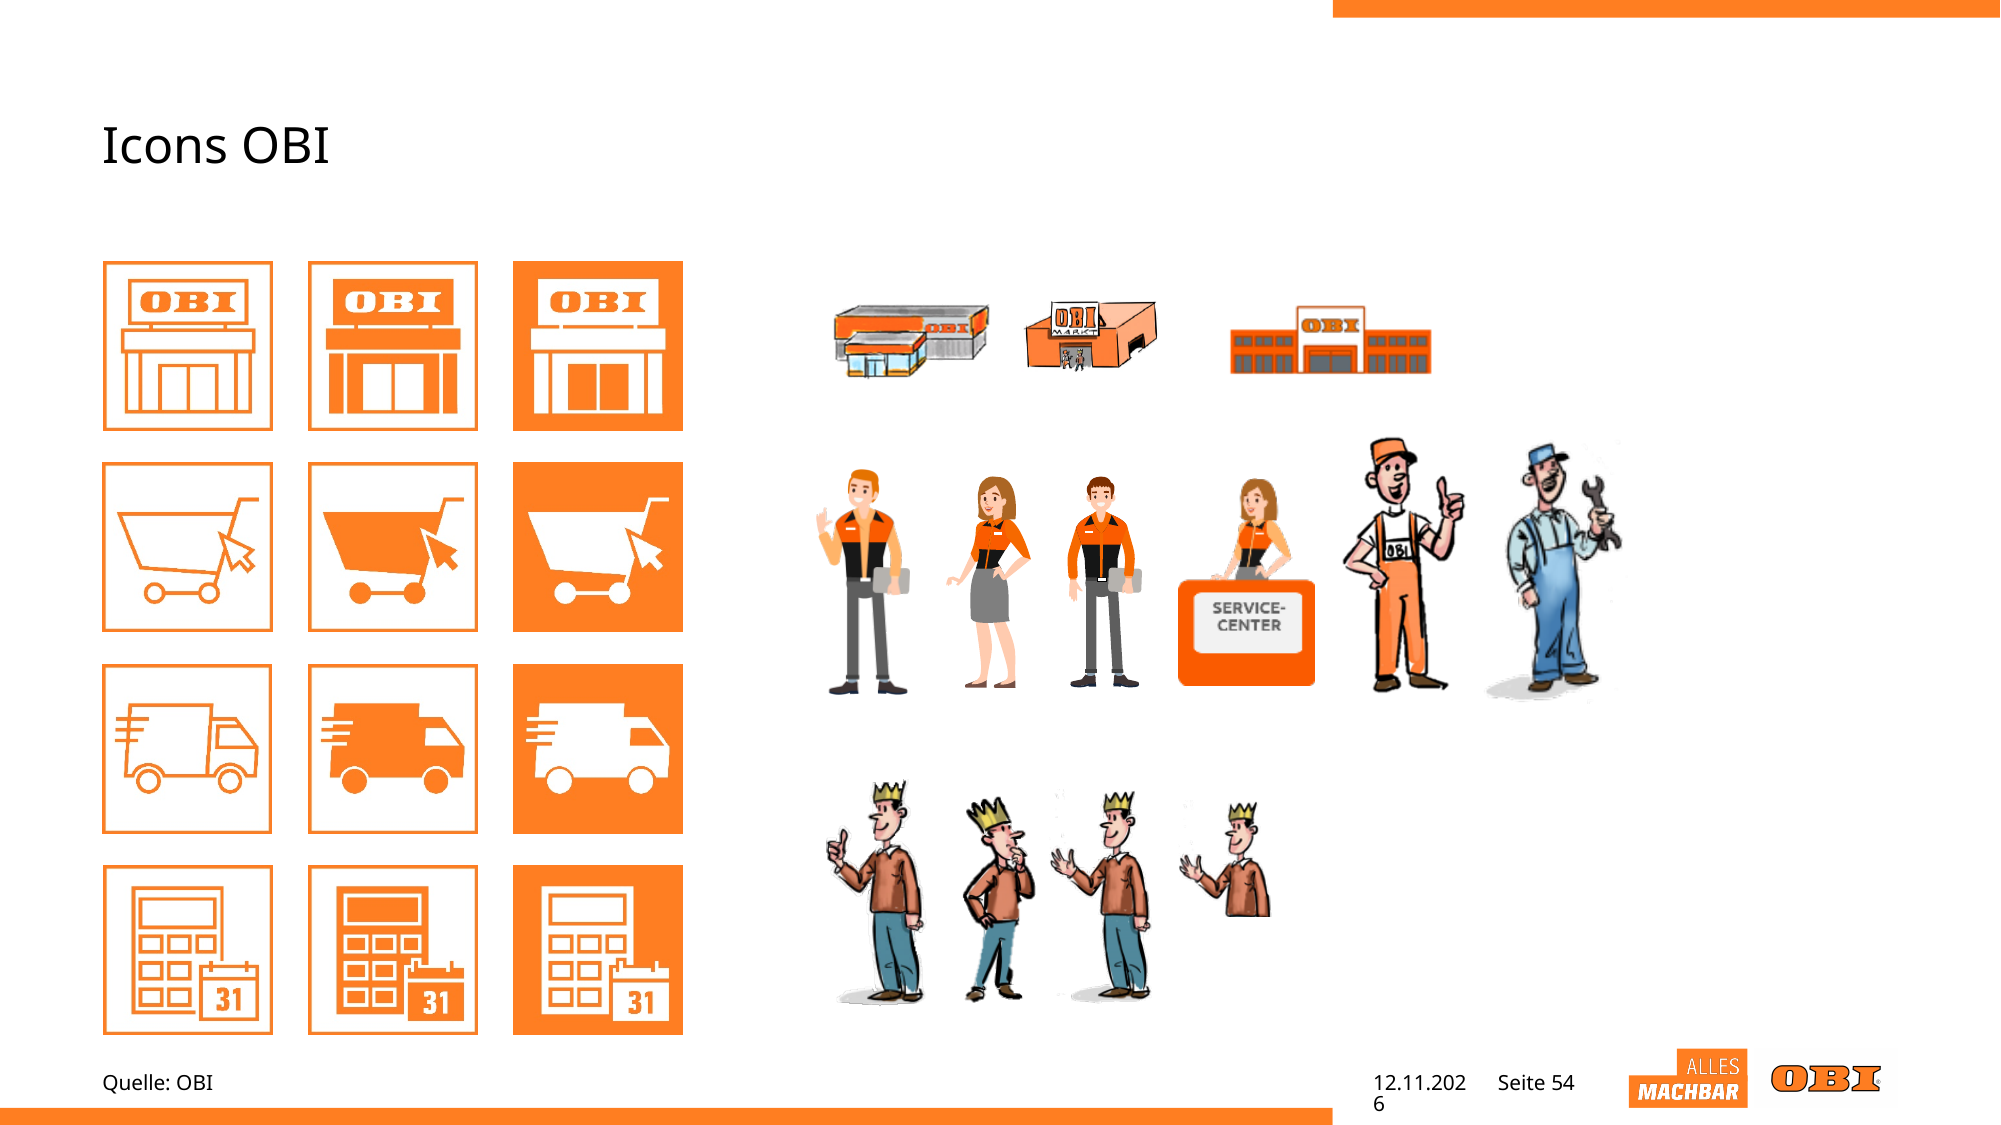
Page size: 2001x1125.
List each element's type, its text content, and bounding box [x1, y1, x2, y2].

picture [513, 462, 683, 633]
picture [1222, 294, 1450, 388]
footer Quelle: OBI [102, 1071, 1271, 1097]
picture [1178, 478, 1315, 686]
picture [1638, 1058, 1739, 1100]
picture [103, 865, 273, 1035]
picture [513, 865, 683, 1035]
picture [103, 261, 273, 431]
picture [308, 664, 478, 834]
picture [816, 294, 1005, 382]
picture [1754, 1048, 1898, 1107]
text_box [1067, 476, 1142, 688]
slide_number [1373, 1071, 1475, 1097]
picture [1479, 433, 1630, 704]
title Icons OBI [102, 112, 1880, 174]
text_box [946, 476, 1032, 688]
picture [102, 664, 272, 834]
picture [1021, 300, 1159, 372]
picture [1178, 800, 1277, 917]
picture [102, 462, 273, 633]
picture [1327, 431, 1470, 706]
picture [816, 469, 911, 695]
picture [823, 779, 942, 1012]
picture [308, 261, 478, 431]
picture [513, 261, 683, 431]
picture [1049, 789, 1156, 1006]
slide_number Seite 54 [1497, 1071, 1588, 1097]
picture [953, 784, 1040, 1013]
picture [513, 664, 683, 834]
picture [308, 865, 478, 1035]
picture [308, 462, 478, 633]
